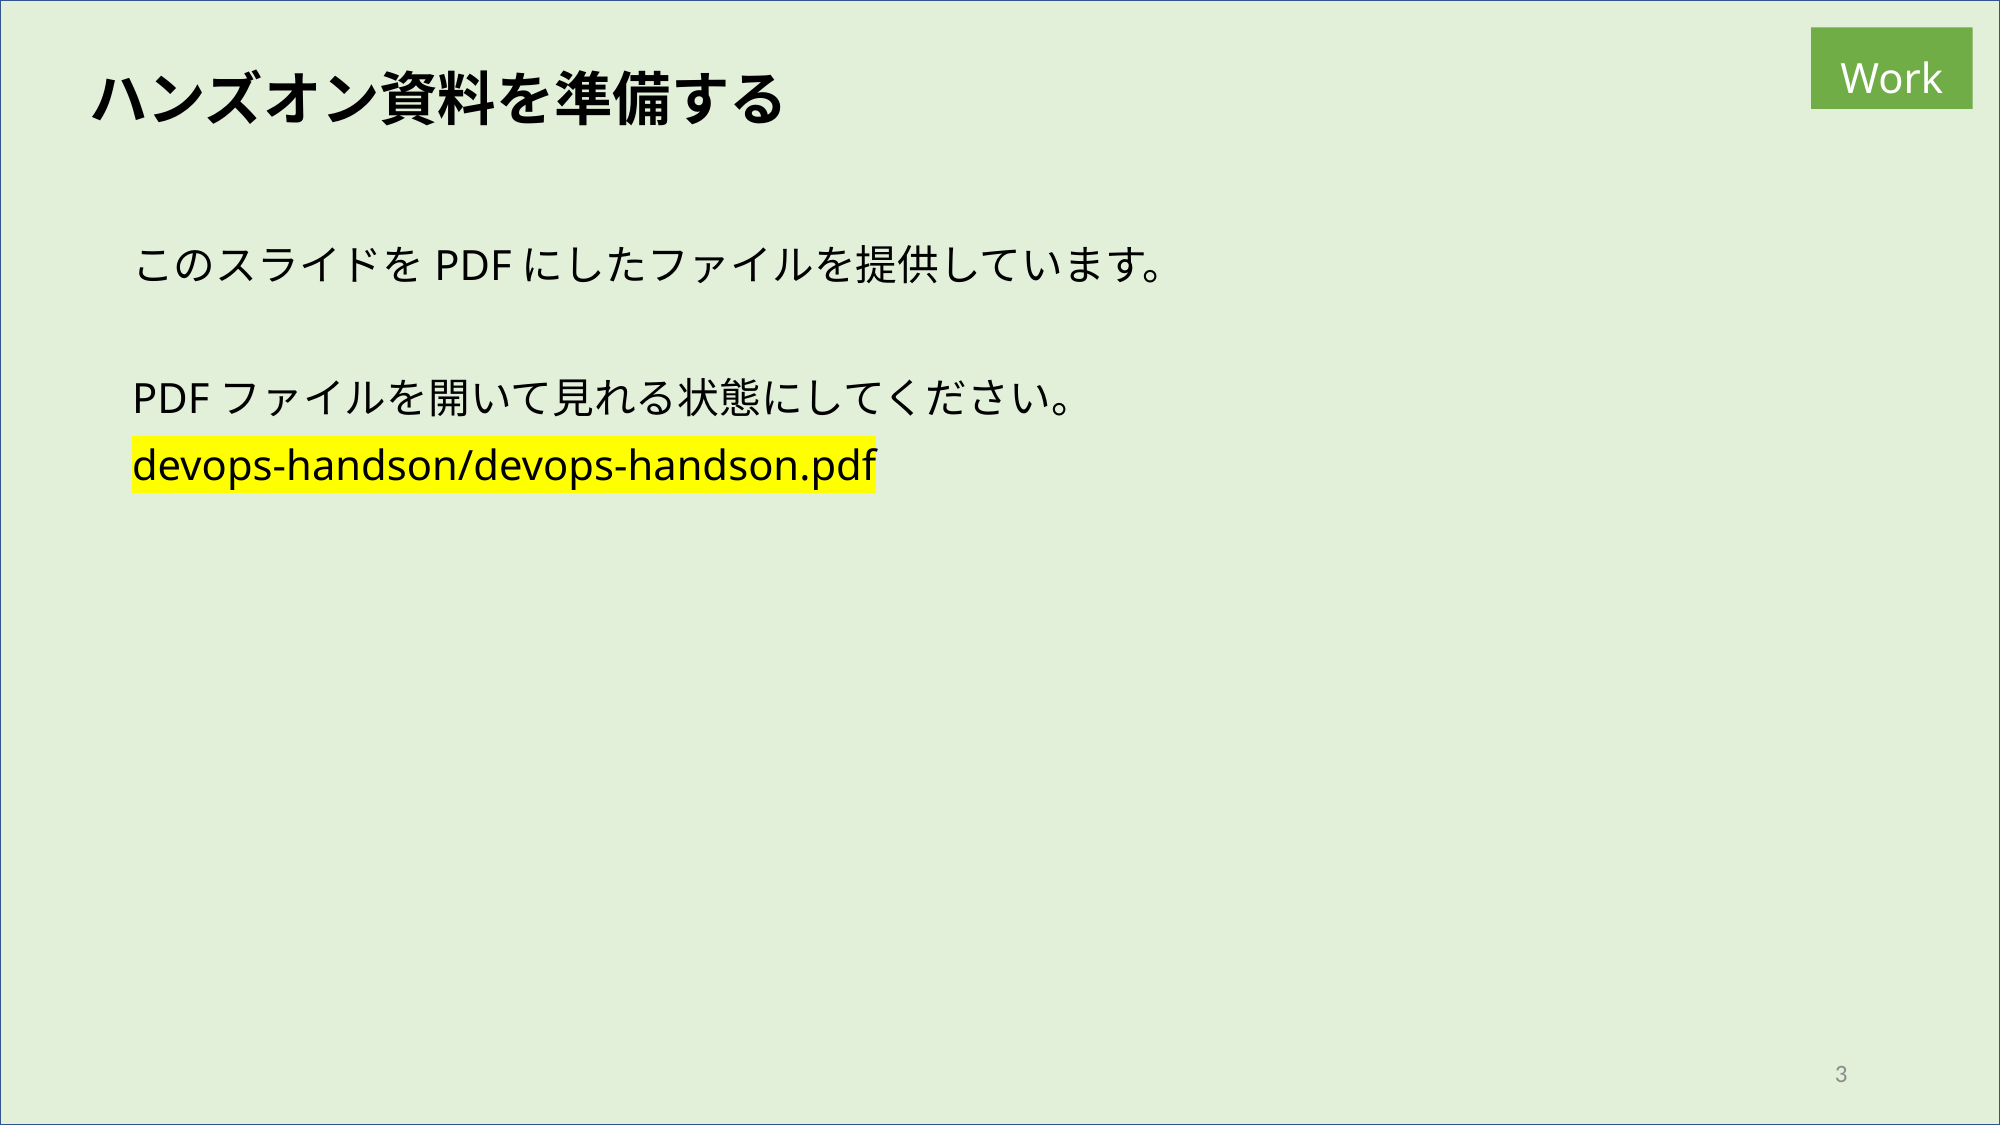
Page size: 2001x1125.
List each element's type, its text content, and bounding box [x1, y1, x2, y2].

text_box このスライドをPDFにしたファイルを提供しています。 PDFファイルを開いて見れる状態にしてください。 devops-handson/devops-handson.pdf [117, 214, 1904, 630]
text_box Work [1811, 27, 1973, 109]
text_box ハンズオン資料を準備する [74, 54, 1454, 140]
slide_number 3 [1412, 1042, 1863, 1103]
text_box [0, 0, 2000, 1125]
